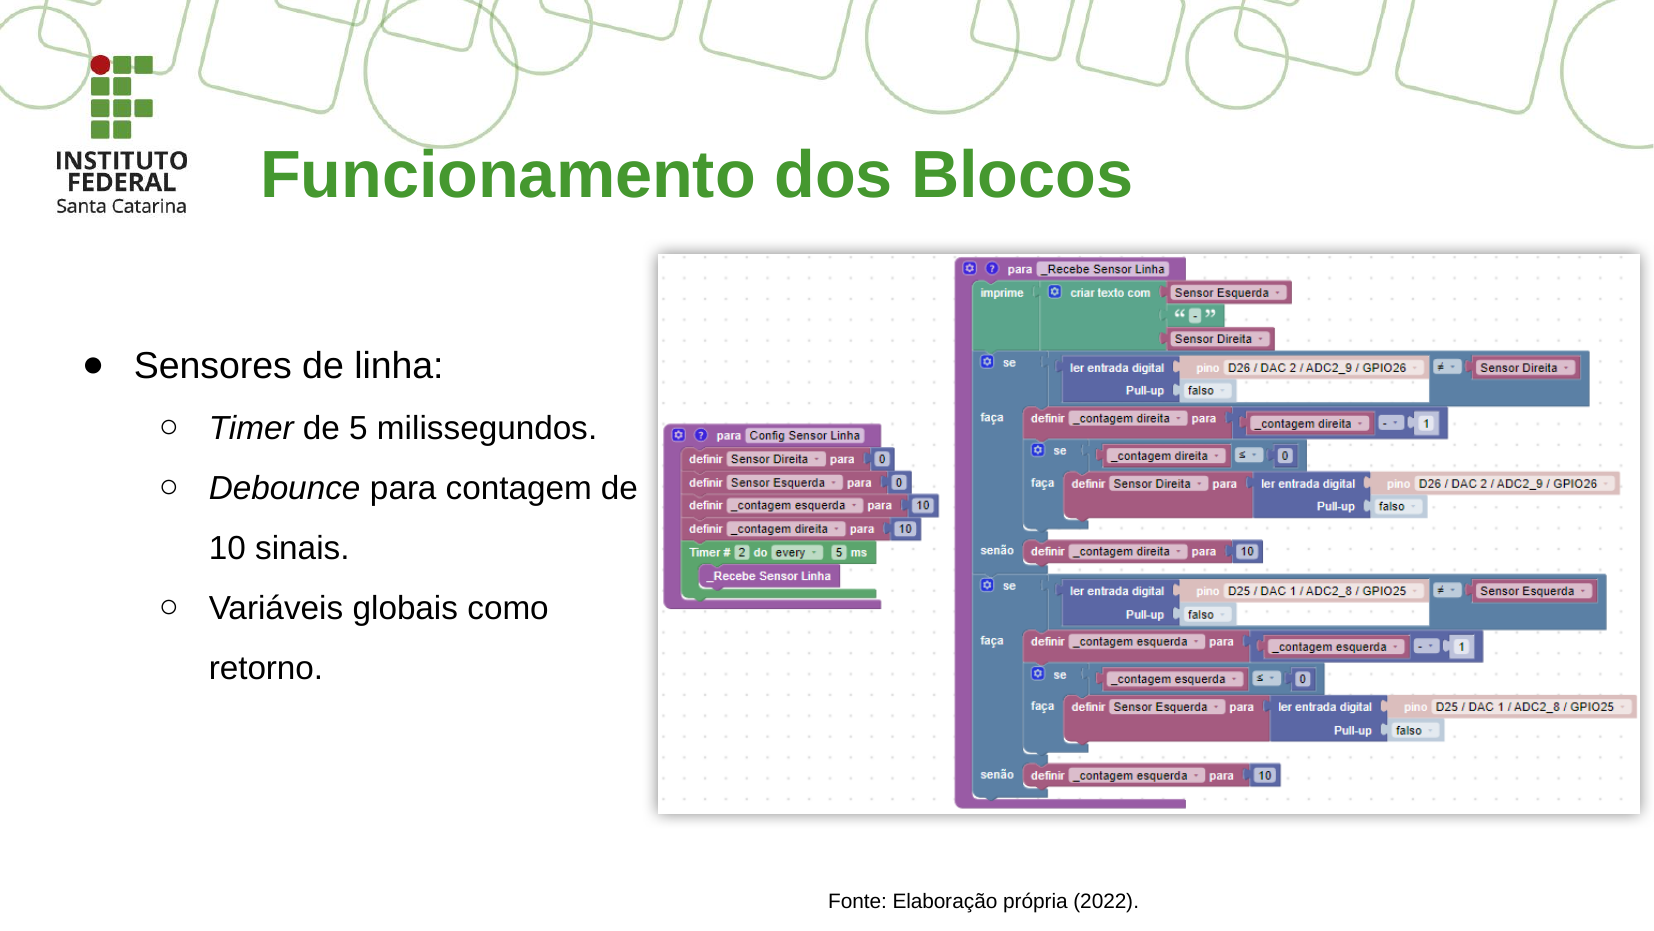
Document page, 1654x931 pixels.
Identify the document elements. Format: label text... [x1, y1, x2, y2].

list Sensores de linha: Timer de 5 milissegundos. Debounce para contagem de 10 sinais. Variáveis globais como retorno. [59, 318, 1571, 848]
text_box Fonte: Elaboração própria (2022). [813, 874, 1306, 925]
picture [0, 0, 1654, 931]
title Funcionamento dos Blocos [259, 132, 1571, 208]
